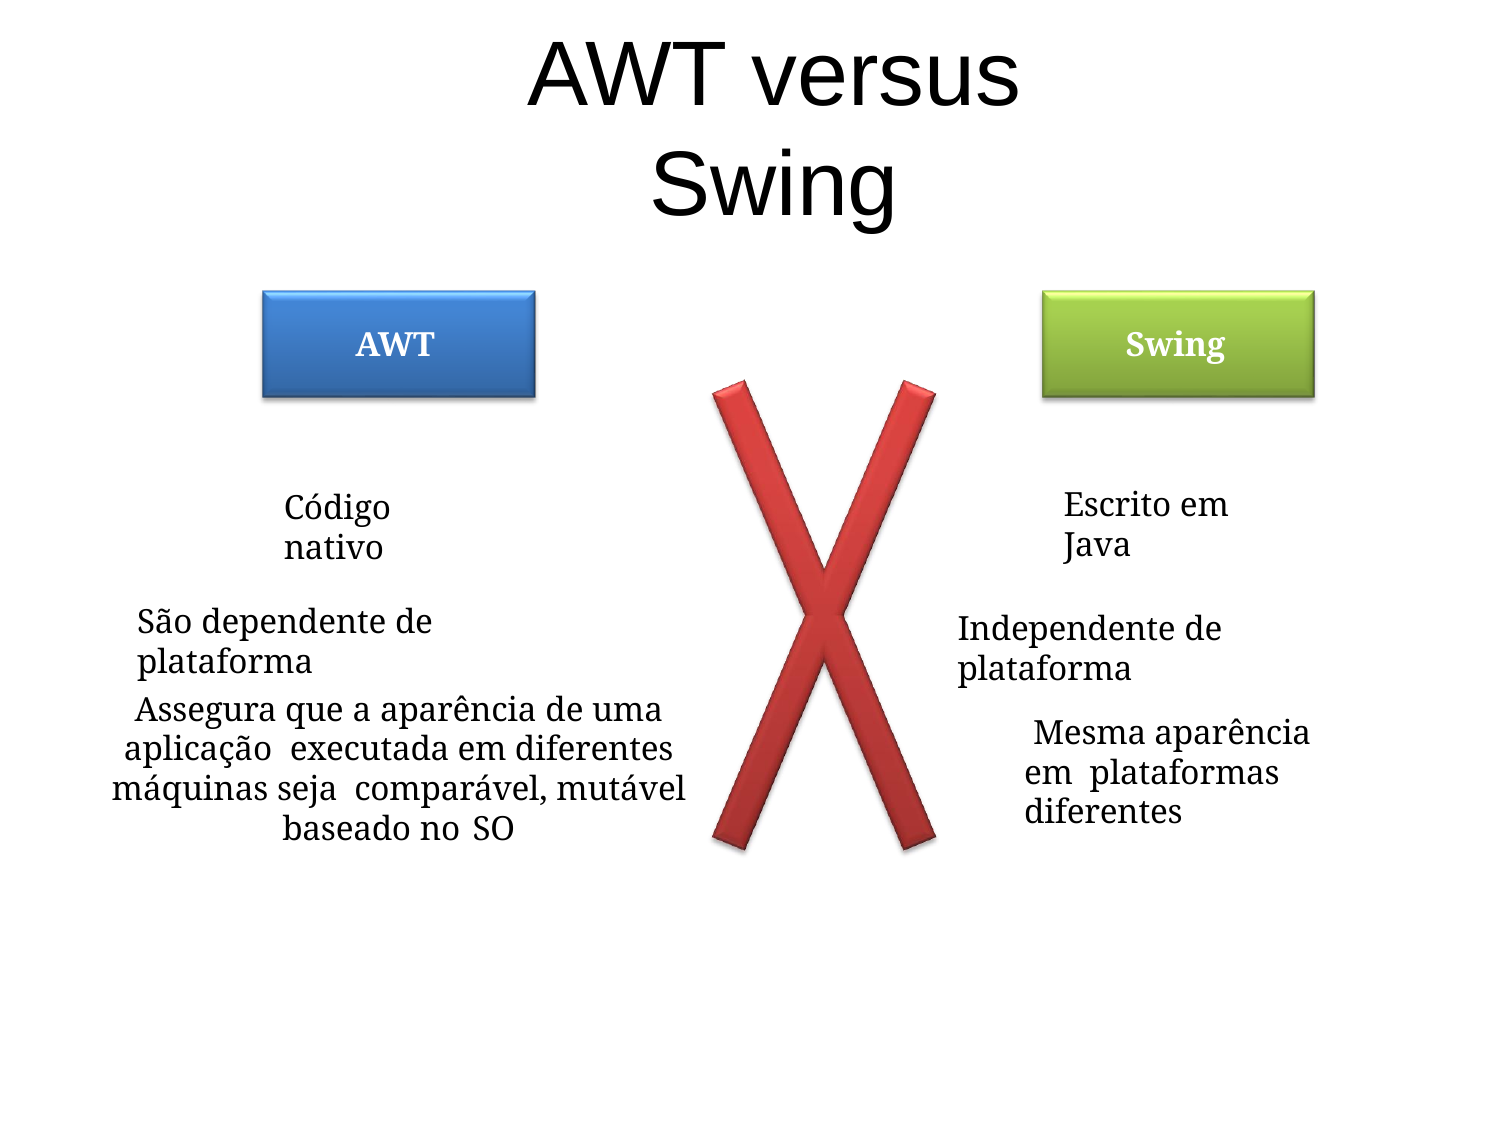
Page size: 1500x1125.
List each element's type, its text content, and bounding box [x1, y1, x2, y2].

text_box São dependente de plataforma [135, 598, 589, 681]
title AWT versus Swing [392, 11, 1155, 234]
text_box AWT [353, 320, 444, 363]
text_box [707, 379, 940, 859]
text_box Assegura que a aparência de uma aplicação executada em diferentes máquinas seja comparável, mutável baseado no SO [78, 685, 718, 848]
text_box [1037, 289, 1319, 407]
text_box Independente de plataforma [955, 604, 1379, 687]
text_box Código nativo [281, 484, 490, 567]
text_box Escrito em Java [1061, 481, 1299, 564]
text_box Mesma aparência em plataformas diferentes [1022, 708, 1358, 831]
text_box [257, 289, 540, 407]
text_box Swing [1123, 320, 1233, 363]
